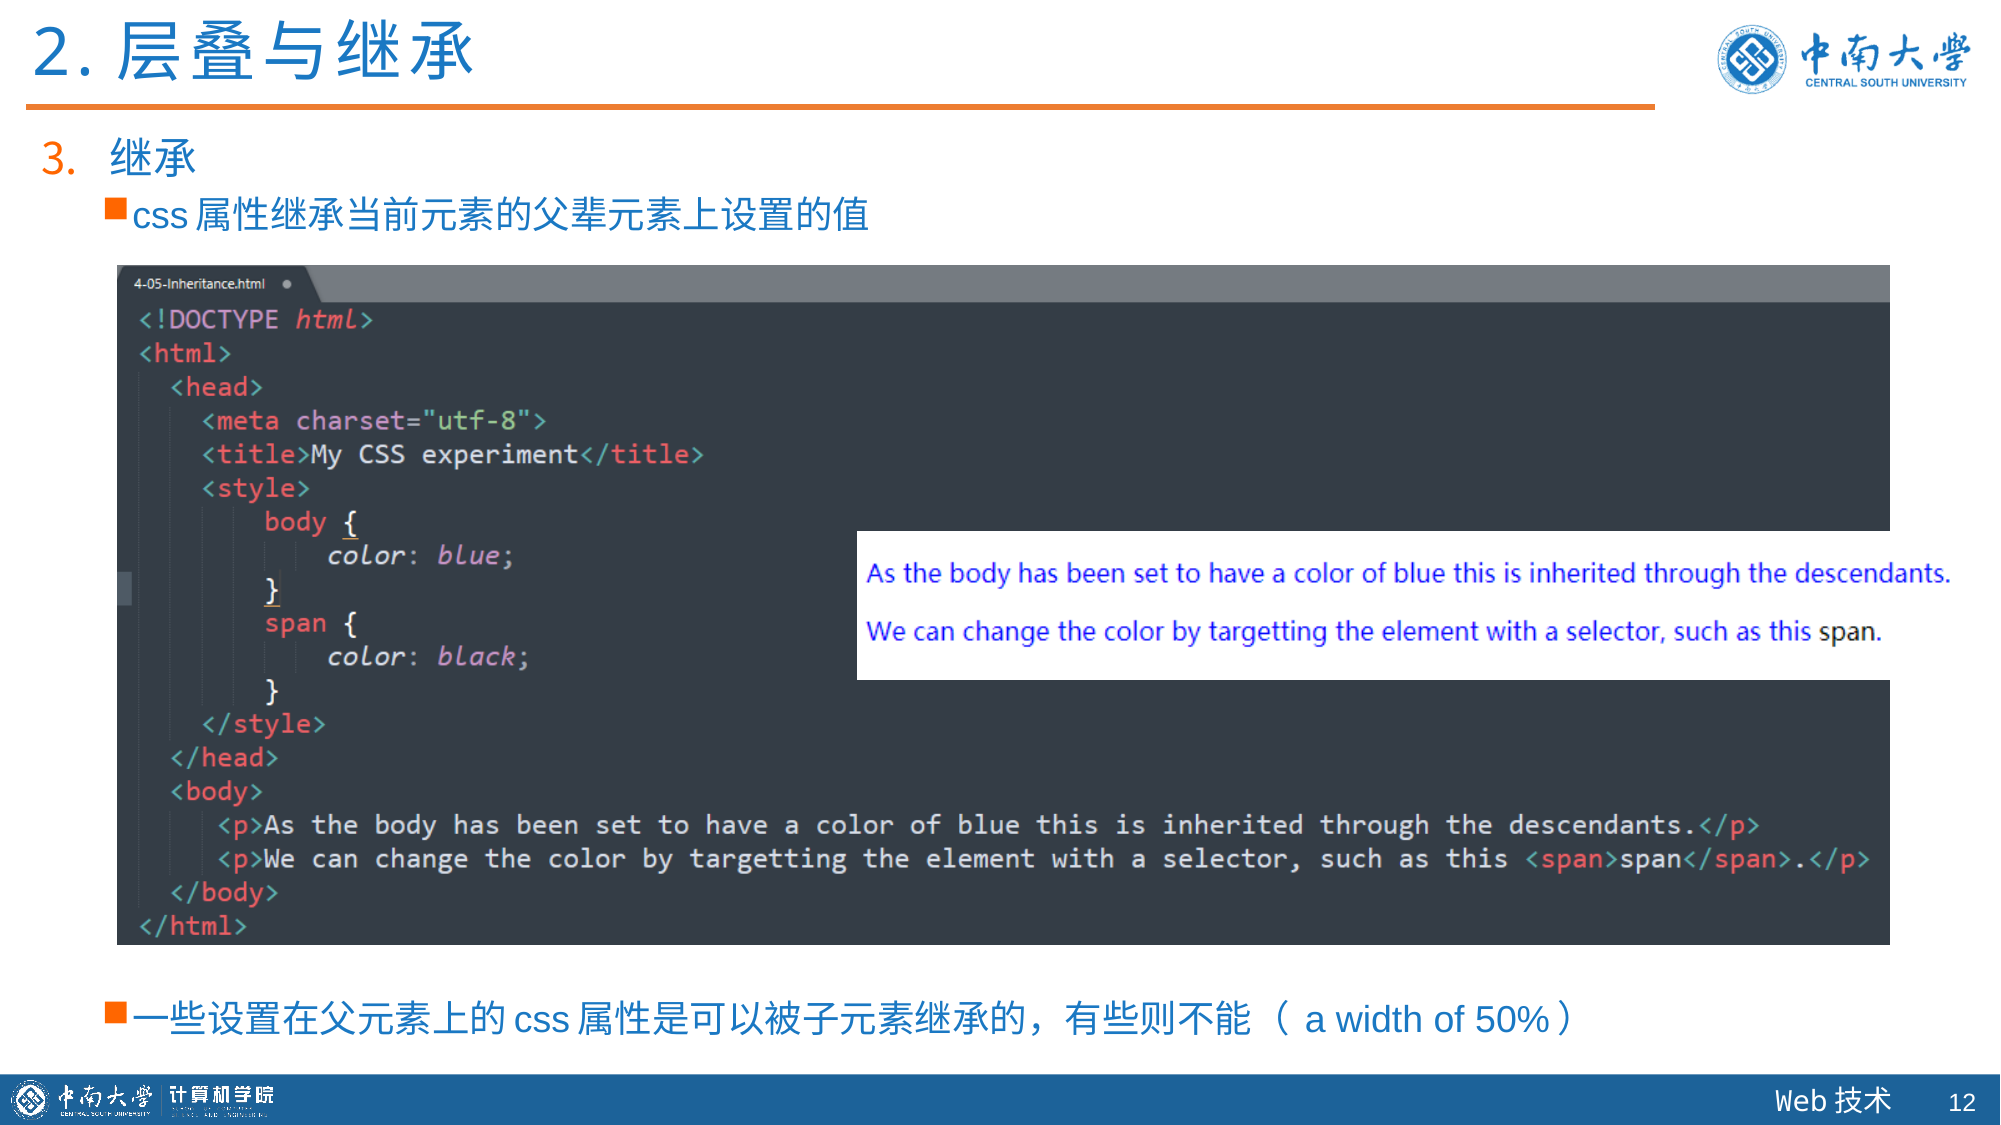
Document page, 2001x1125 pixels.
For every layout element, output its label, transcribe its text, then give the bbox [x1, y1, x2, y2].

picture [1708, 19, 1982, 99]
slide_number 11 [1916, 1079, 1992, 1124]
list 2.层叠与继承 [17, 10, 1615, 83]
list 继承 css属性继承当前元素的父辈元素上设置的值 一些设置在父元素上的css属性是可以被子元素继承的，有些则不能（ a width of 50%） [26, 123, 1982, 1050]
picture [117, 265, 1992, 945]
picture [0, 1080, 299, 1120]
